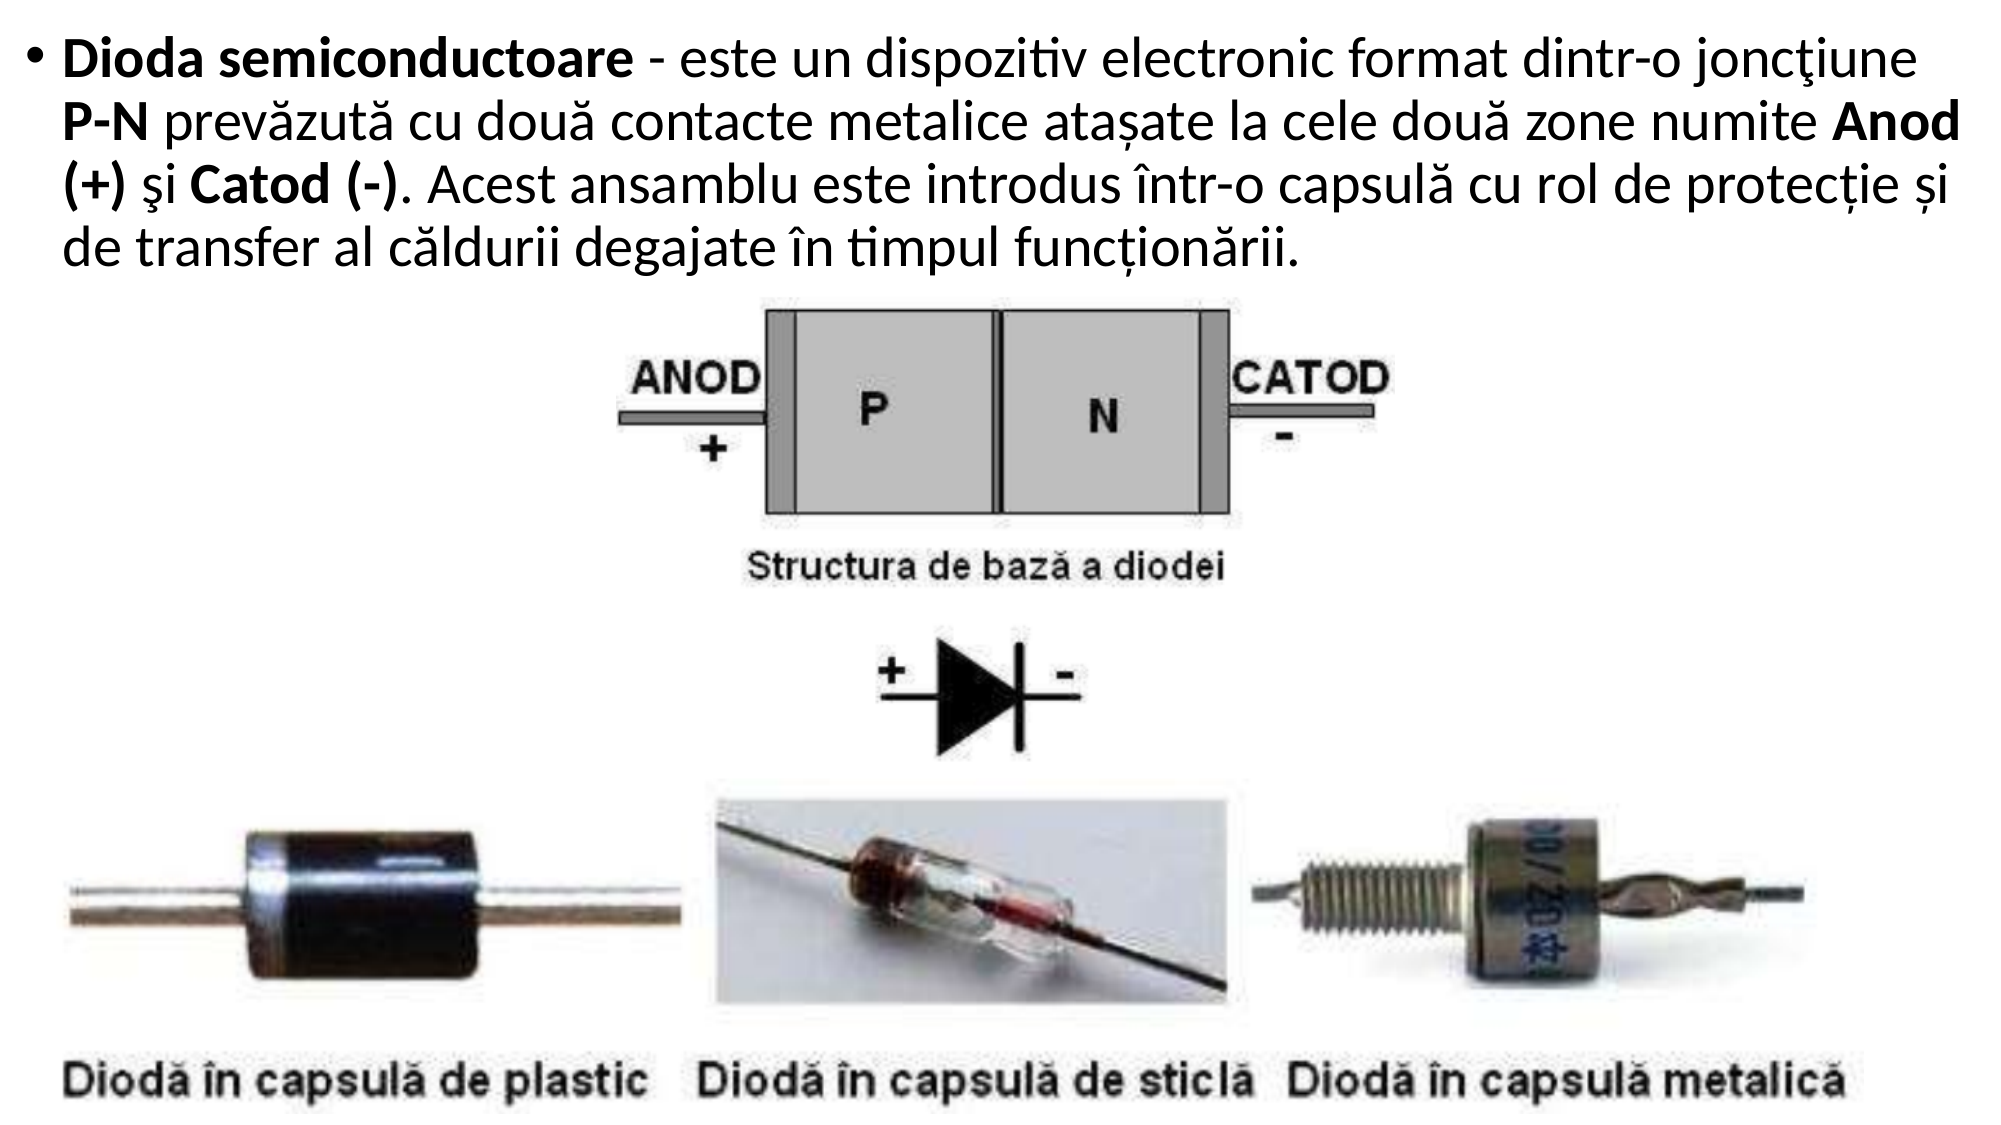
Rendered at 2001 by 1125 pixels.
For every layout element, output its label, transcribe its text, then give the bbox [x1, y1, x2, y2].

picture [56, 285, 1864, 1114]
list Dioda semiconductoare - este un dispozitiv electronic format dintr-o joncţiune P-N prevăzută cu două contacte metalice atașate la cele două zone numite Anod (+) şi Catod (-). Acest ansamblu este introdus într-o capsulă cu rol de protecție și de transfer al căldurii degajate în timpul funcționării. [10, 19, 2000, 1114]
